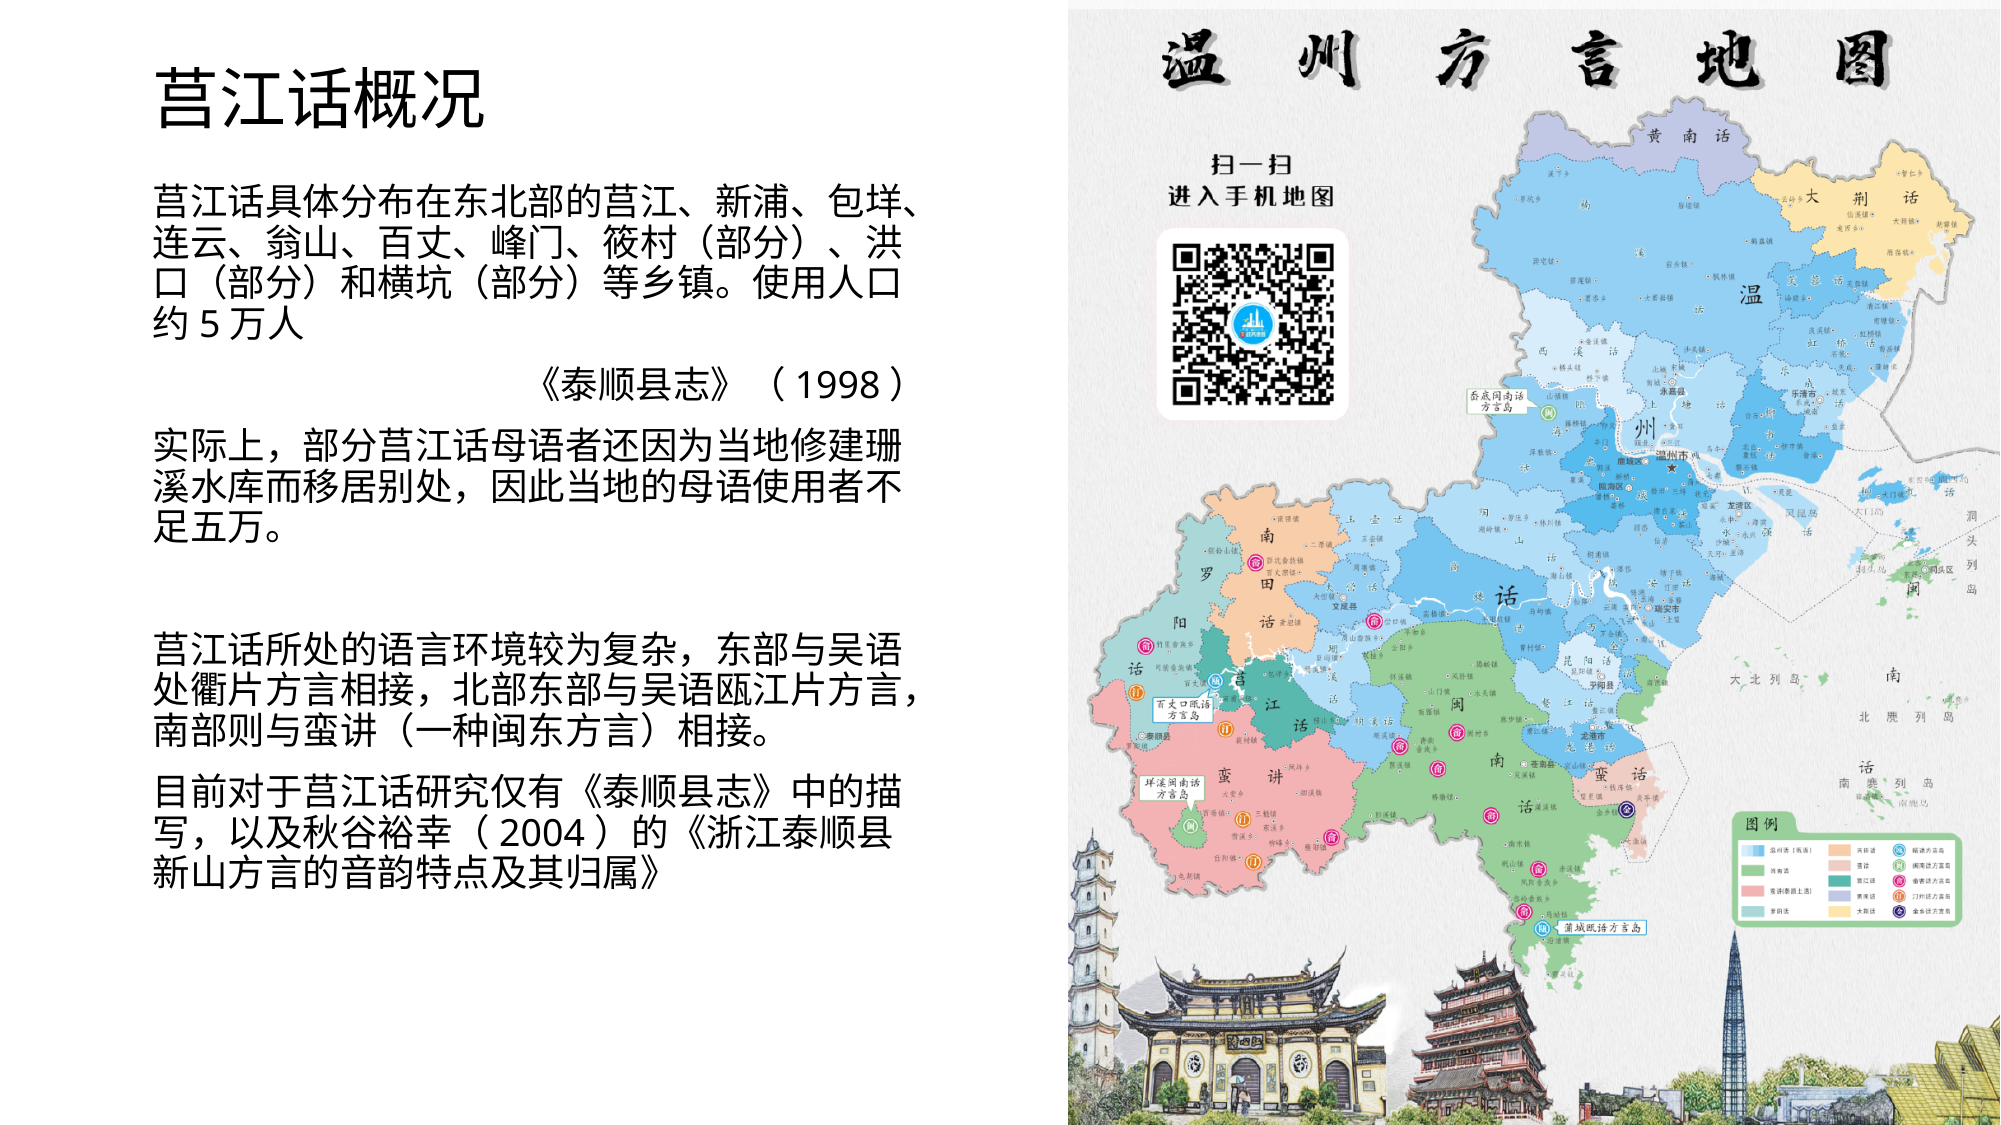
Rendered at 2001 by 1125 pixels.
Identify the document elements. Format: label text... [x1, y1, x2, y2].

title 莒江话概况 [137, 44, 948, 146]
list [1068, 0, 2000, 1125]
list 莒江话具体分布在东北部的莒江、新浦、包垟、连云、翁山、百丈、峰门、筱村（部分）、洪口（部分）和横坑（部分）等乡镇。使用人口约5万人 《泰顺县志》（1998） 实际上，部分莒江话母语者还因为当地修建珊溪水库而移居别处，因此当地的母语使用者不足五万。 莒江话所处的语言环境较为复杂，东部与吴语处衢片方言相接，北部东部与吴语瓯江片方言，南部则与蛮讲（一种闽东方言）相接。 目前对于莒江话研究仅有《泰顺县志》中的描写，以及秋谷裕幸（2004）的《浙江泰顺县新山方言的音韵特点及其归属》 [137, 175, 943, 1118]
